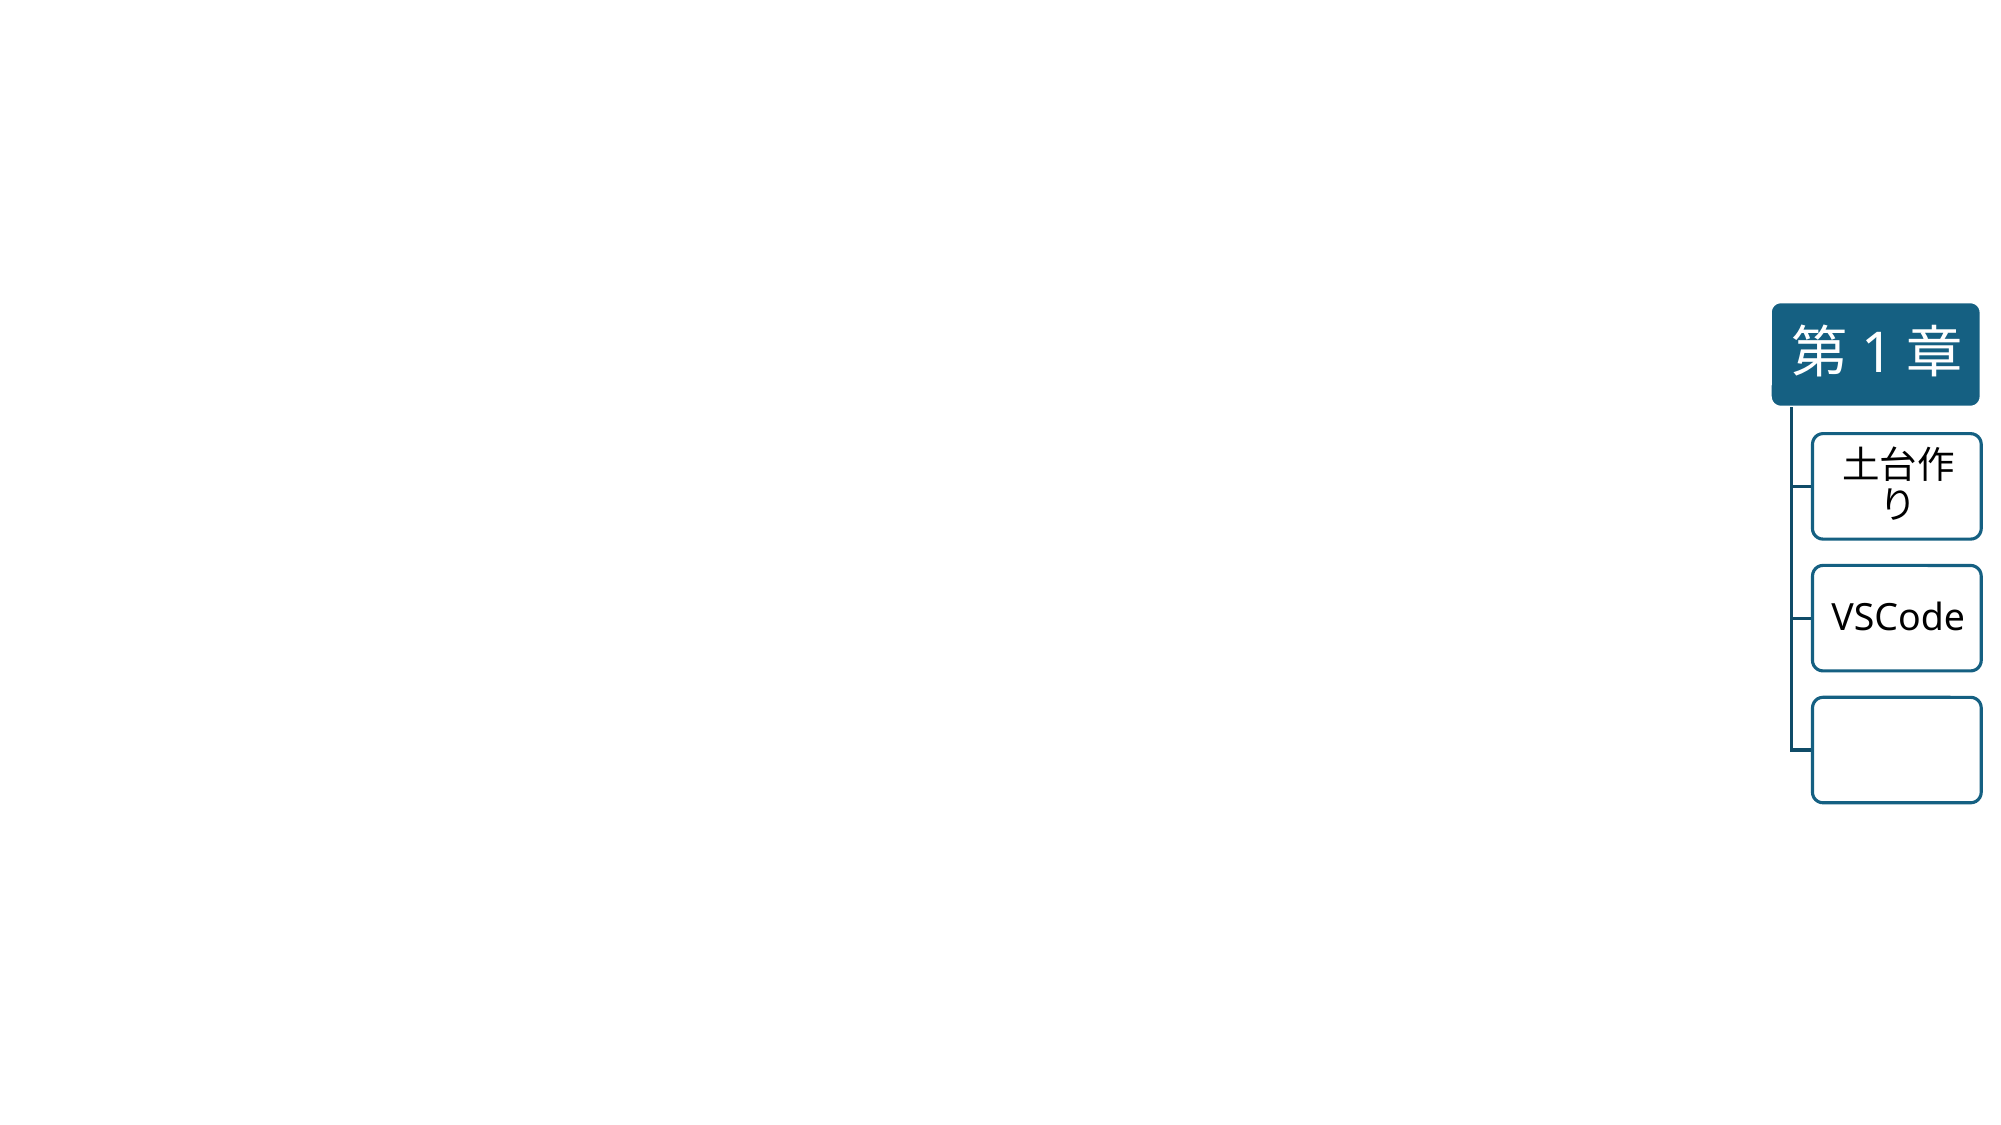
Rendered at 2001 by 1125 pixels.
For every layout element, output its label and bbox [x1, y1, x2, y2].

list [1769, 0, 1982, 1106]
